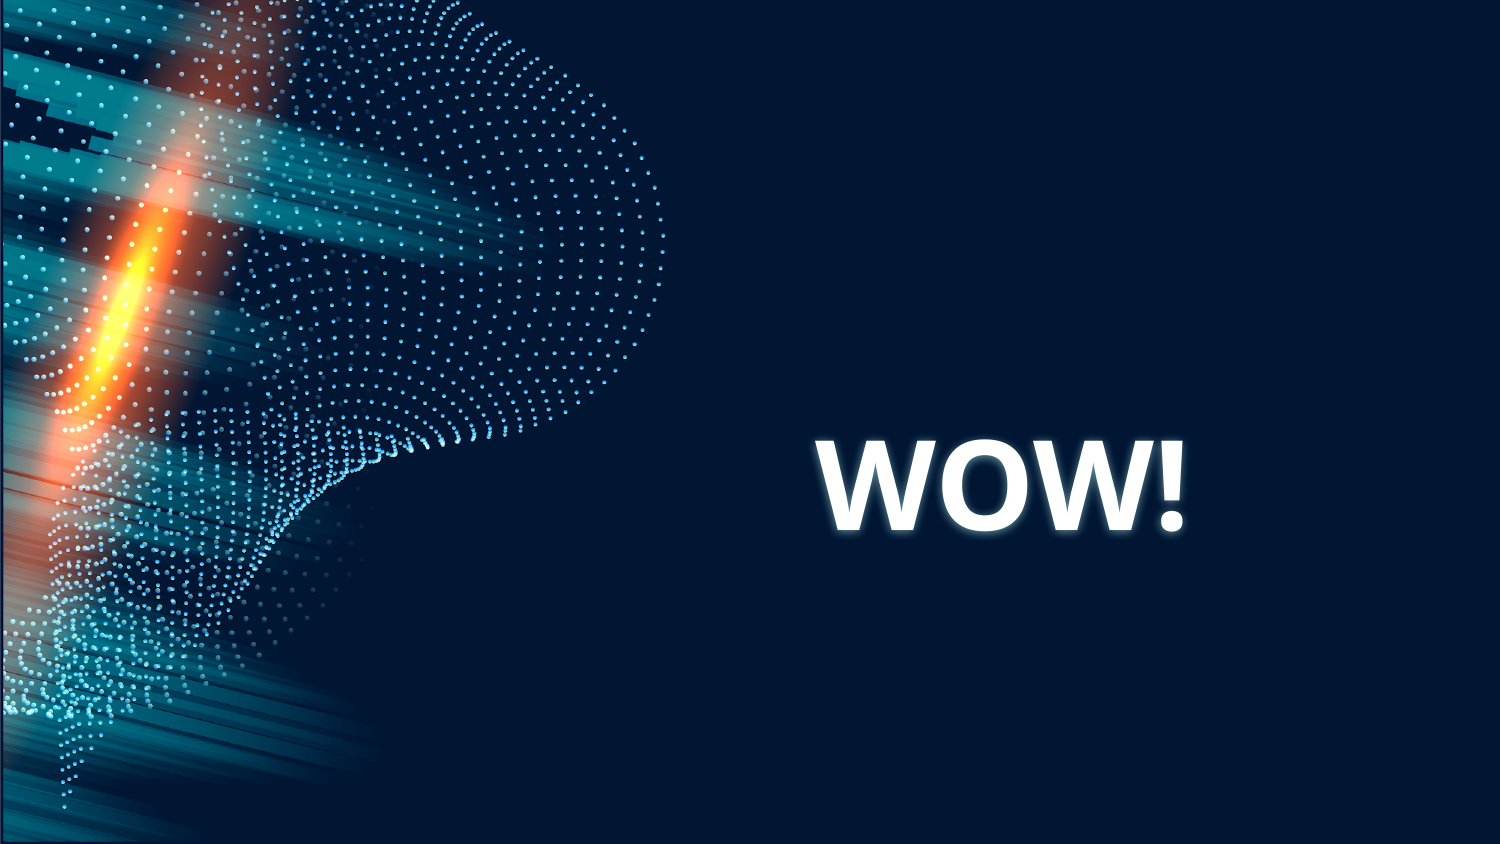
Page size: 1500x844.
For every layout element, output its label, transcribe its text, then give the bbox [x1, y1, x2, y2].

picture [0, 0, 1500, 844]
title WOW! [702, 464, 1303, 571]
